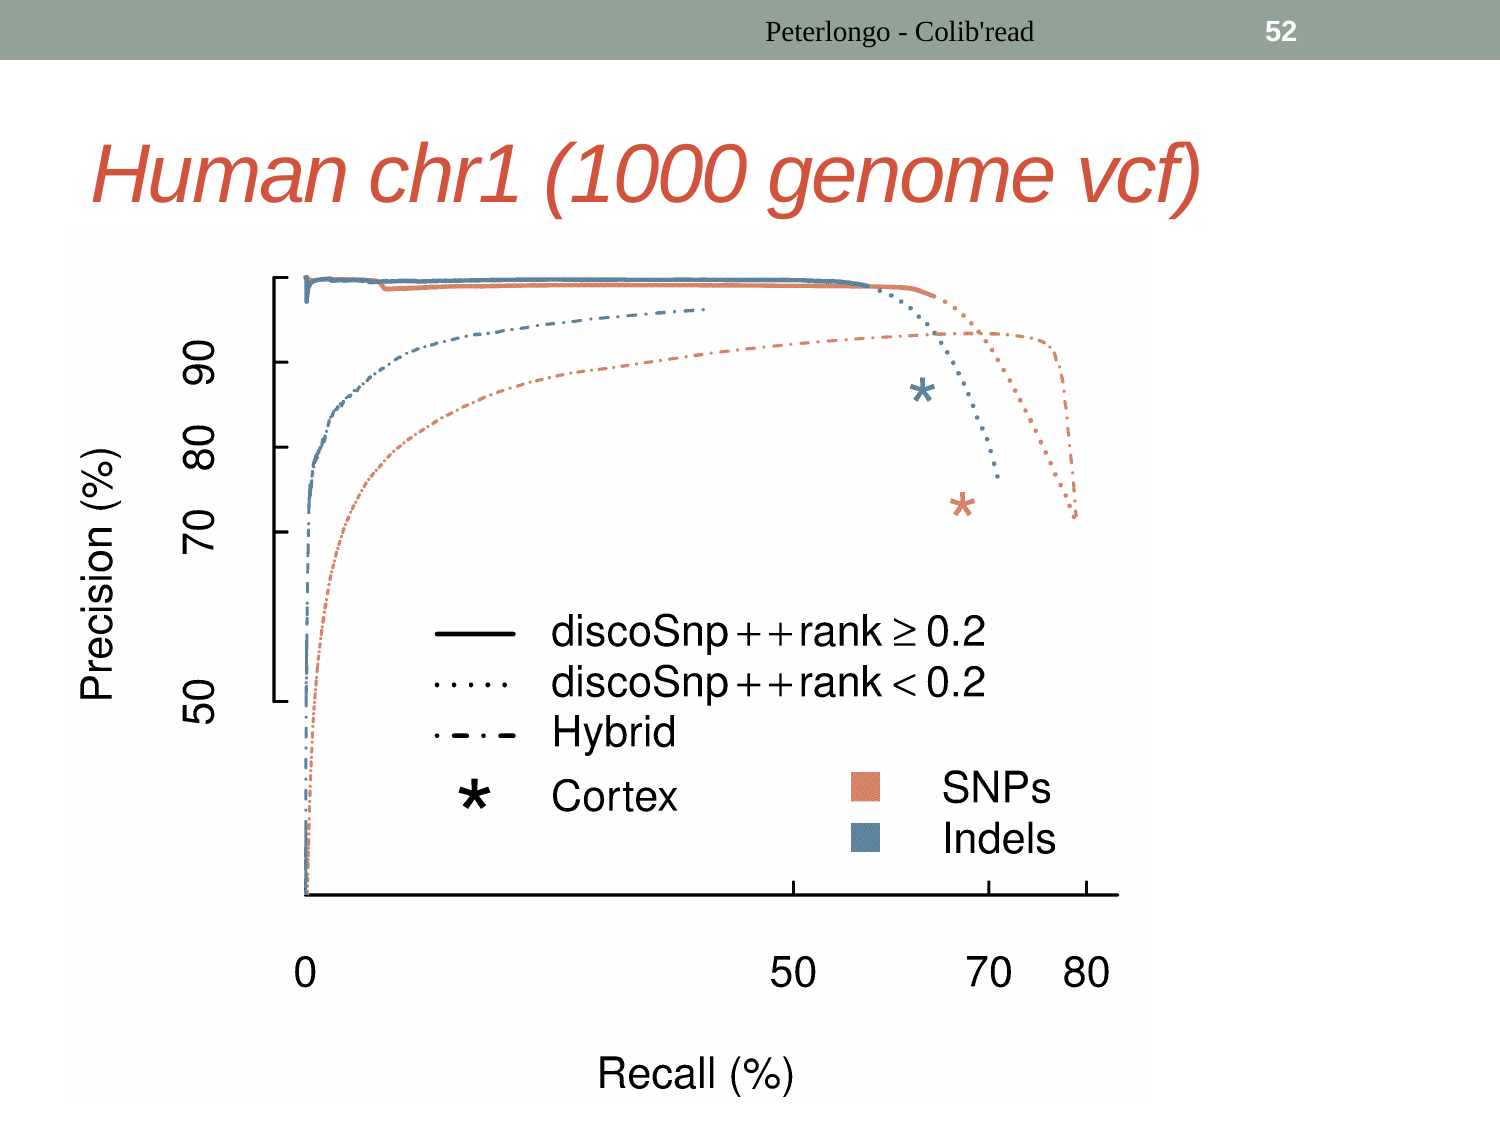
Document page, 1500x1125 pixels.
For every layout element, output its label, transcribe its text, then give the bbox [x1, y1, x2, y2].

footer Peterlongo - Colib'read [562, 3, 1238, 57]
picture [65, 223, 1148, 1103]
title Human chr1 (1000 genome vcf) [75, 87, 1425, 250]
slide_number 52 [1250, 3, 1425, 57]
